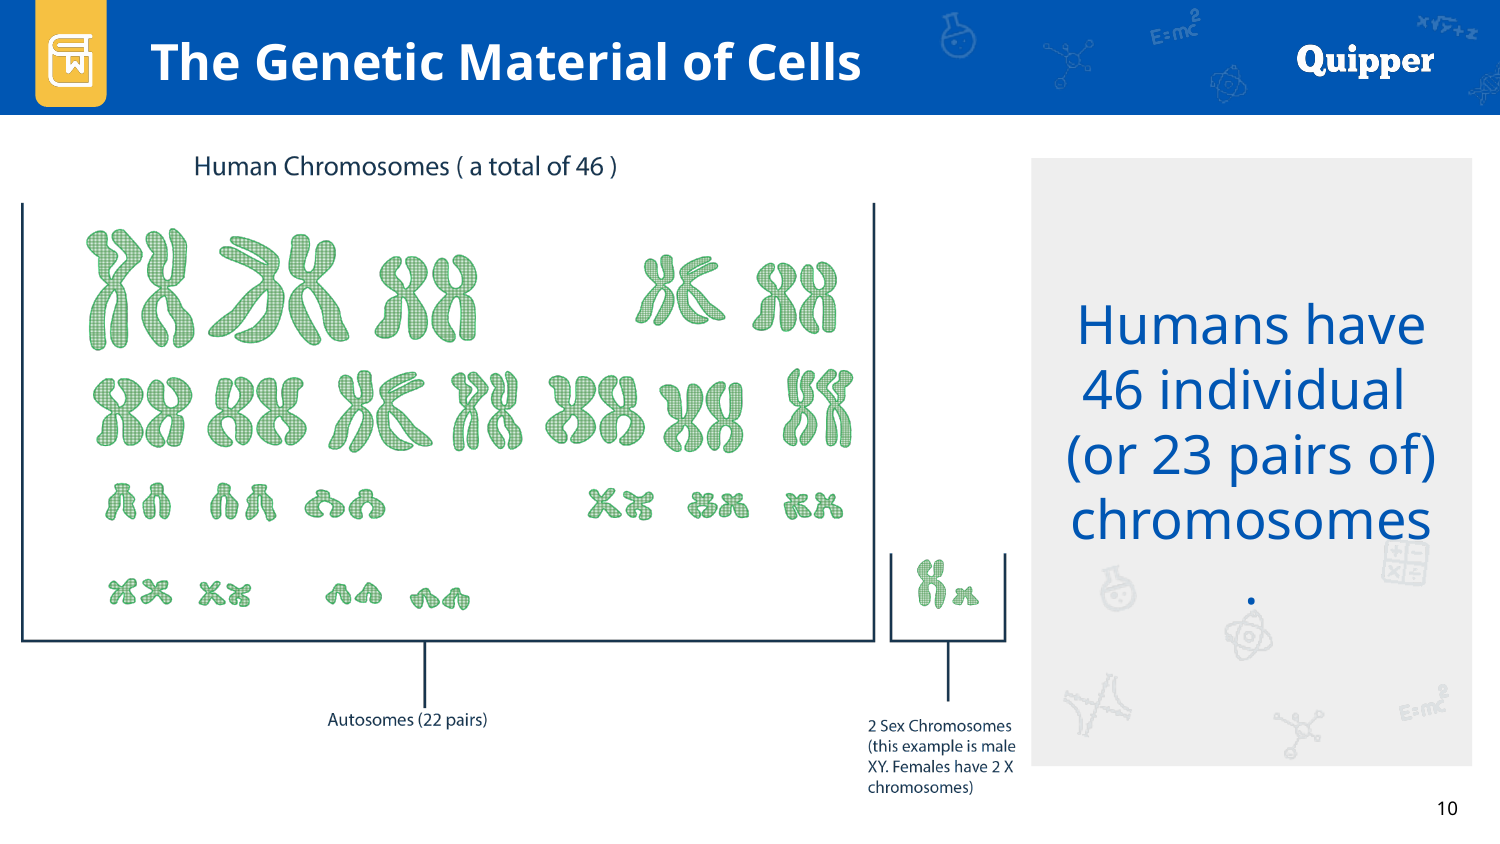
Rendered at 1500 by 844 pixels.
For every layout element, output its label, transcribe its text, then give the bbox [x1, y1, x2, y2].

picture [1297, 44, 1434, 79]
slide_number 10 [1402, 777, 1493, 842]
picture [48, 34, 93, 87]
text_box The Genetic Material of Cells [135, 14, 1219, 101]
picture [21, 152, 1016, 798]
text_box Humans have 46 individual (or 23 pairs of) chromosomes. [1049, 195, 1454, 711]
